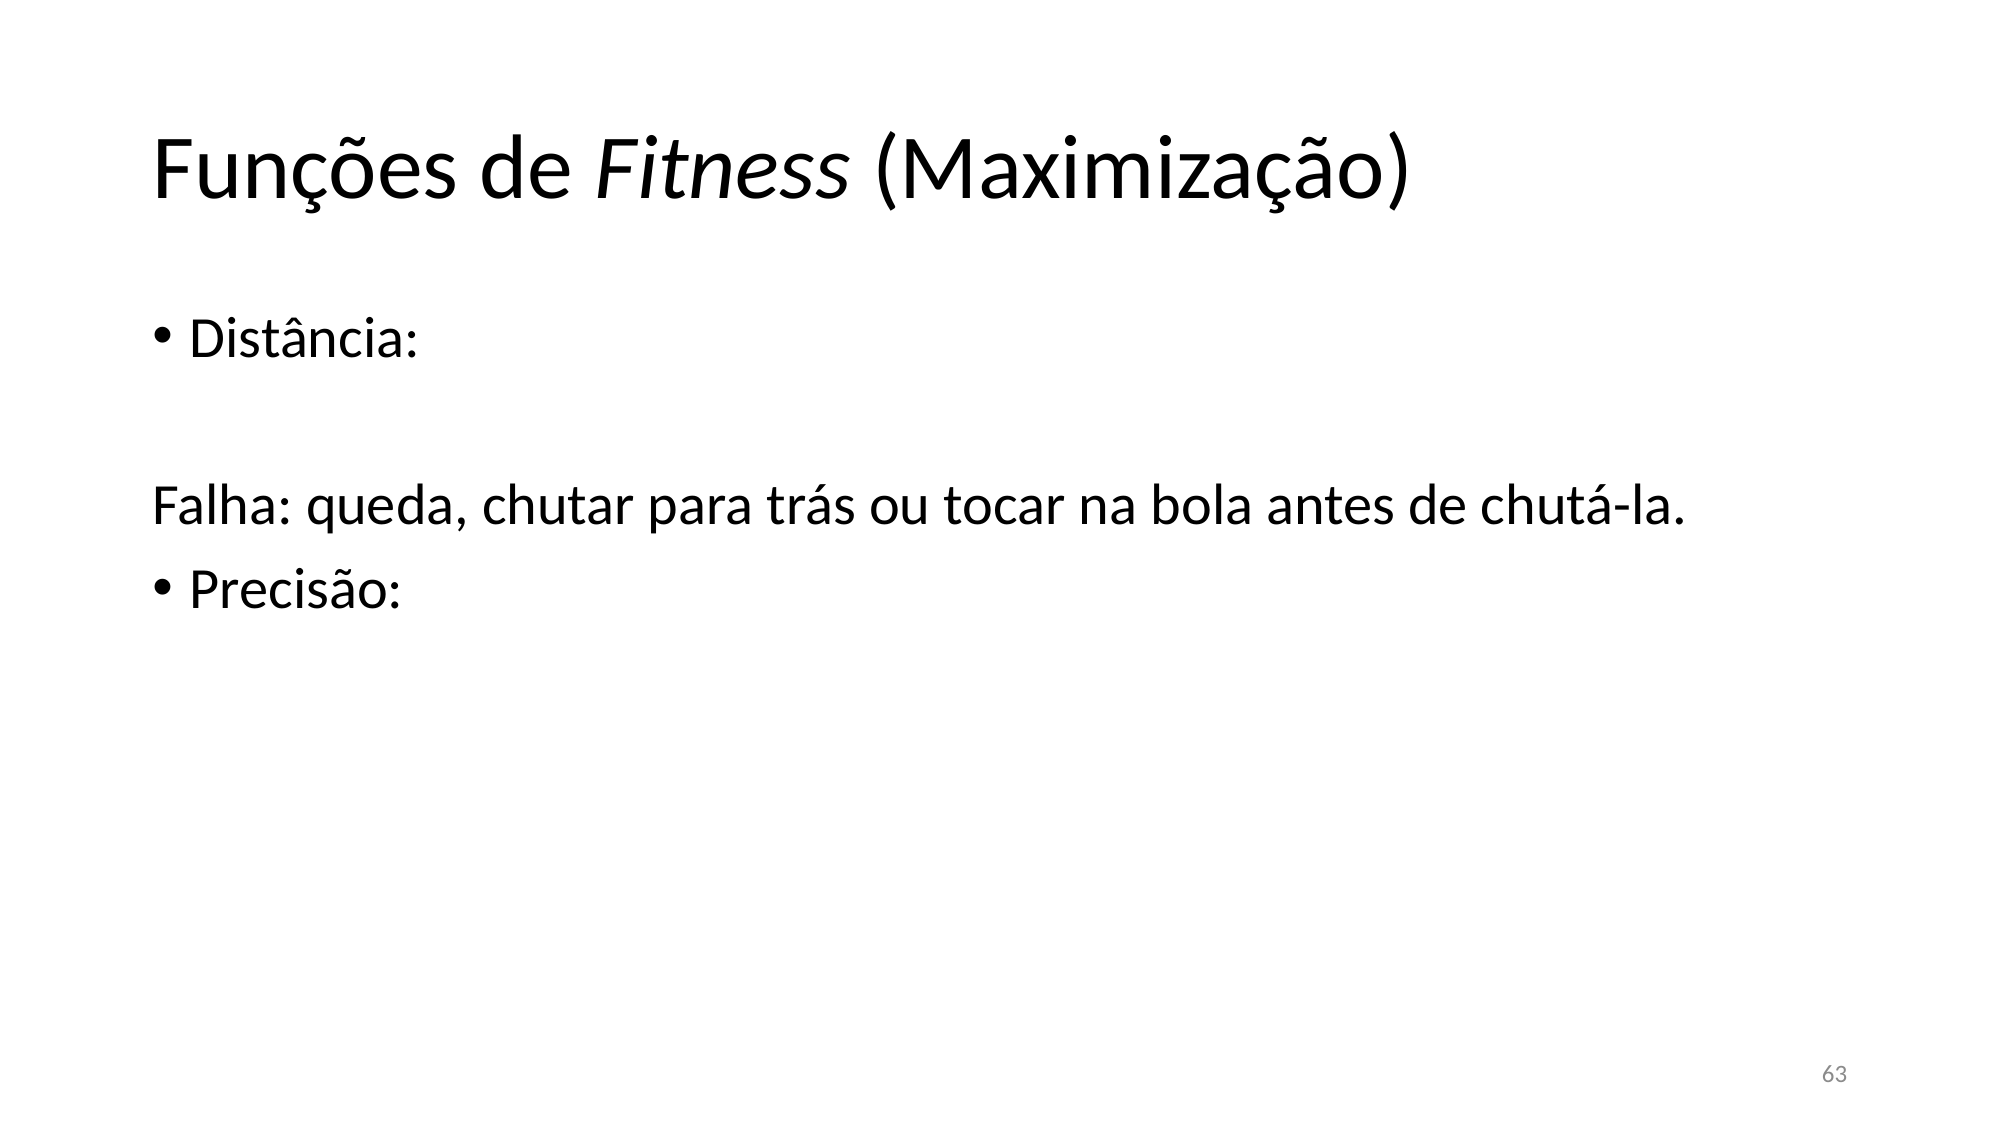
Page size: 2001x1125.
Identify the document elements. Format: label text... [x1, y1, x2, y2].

title Funções de Fitness (Maximização) [137, 59, 1863, 278]
slide_number 63 [1412, 1042, 1863, 1103]
